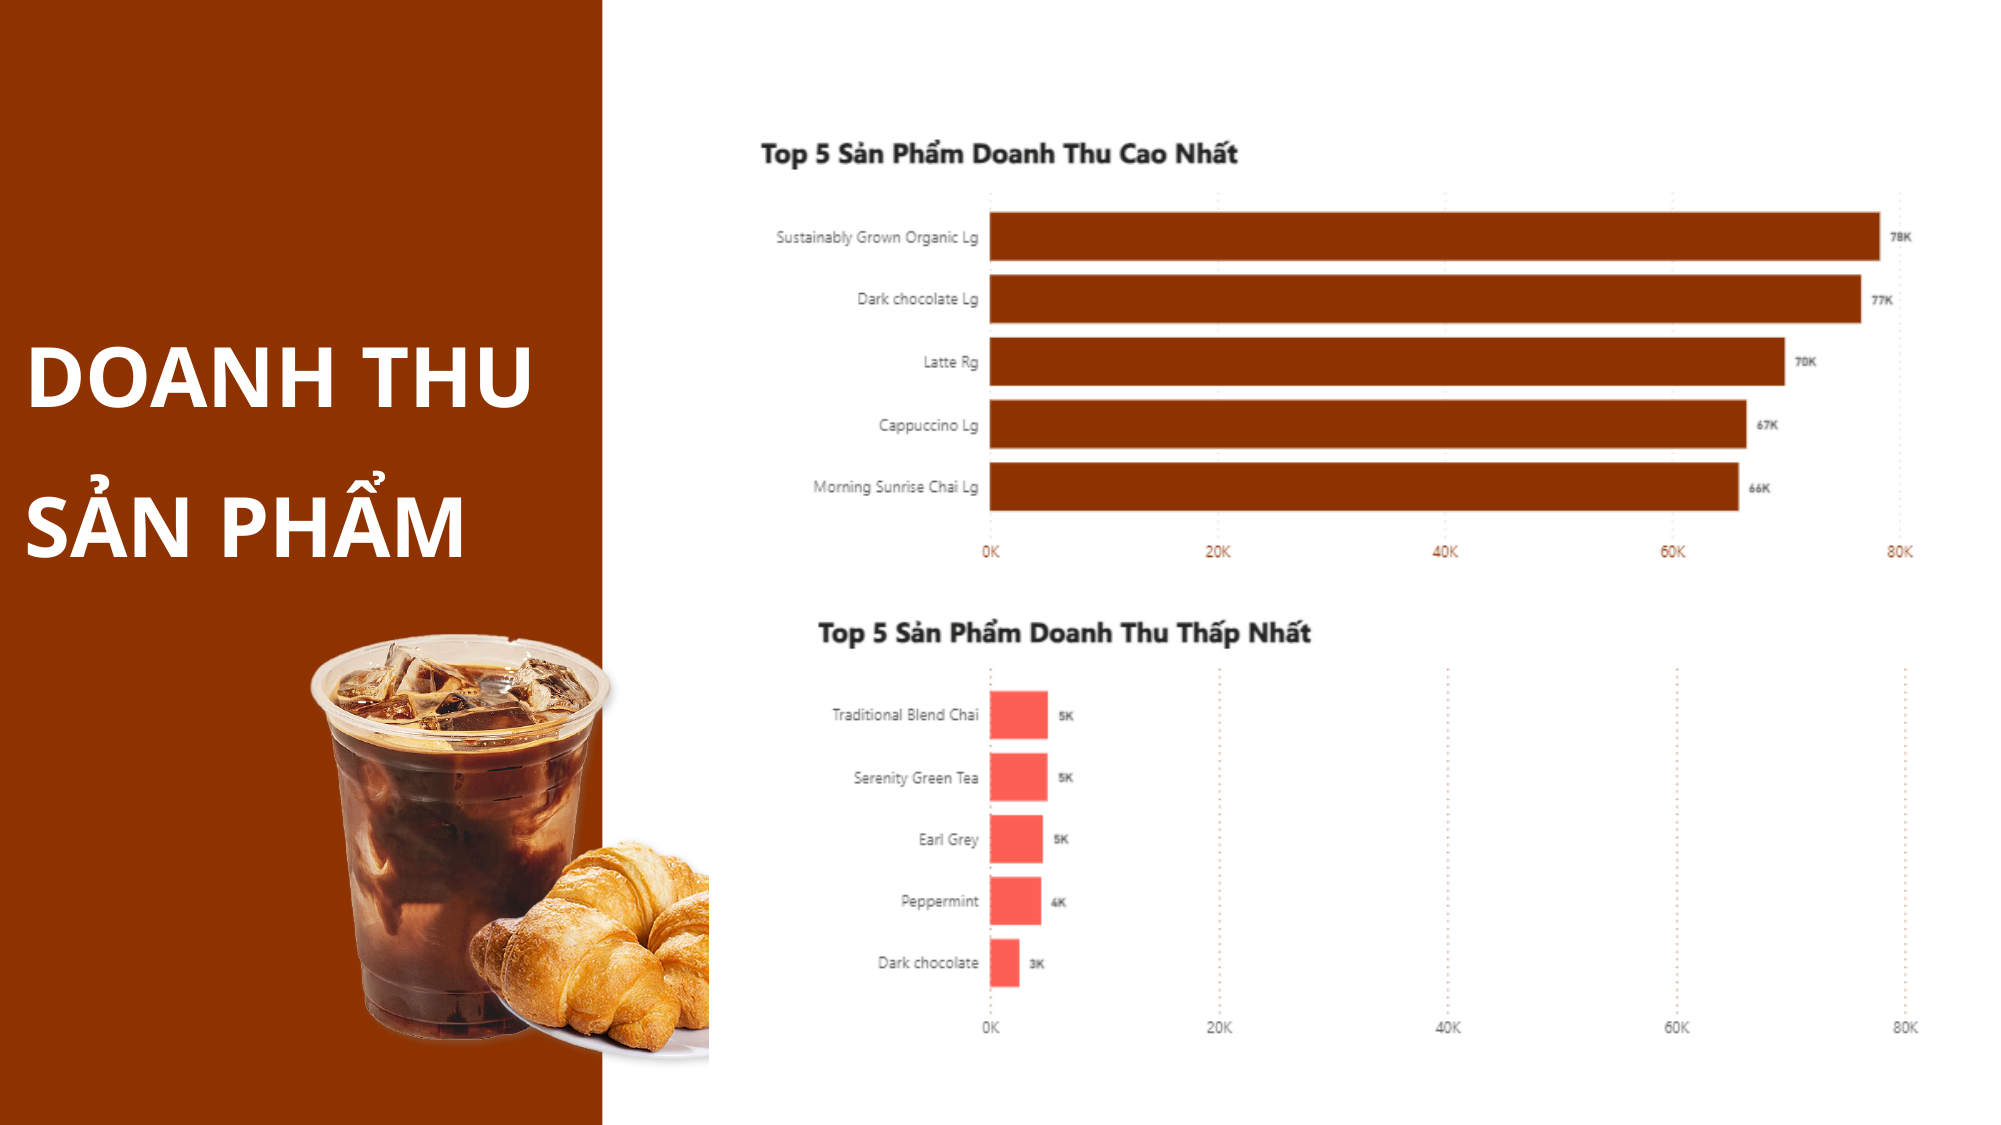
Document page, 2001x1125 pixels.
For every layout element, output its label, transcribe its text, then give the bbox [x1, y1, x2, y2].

picture [287, 80, 2000, 1125]
title DOANH THU SẢN PHẨM [9, 305, 679, 582]
text_box [0, 0, 603, 1125]
